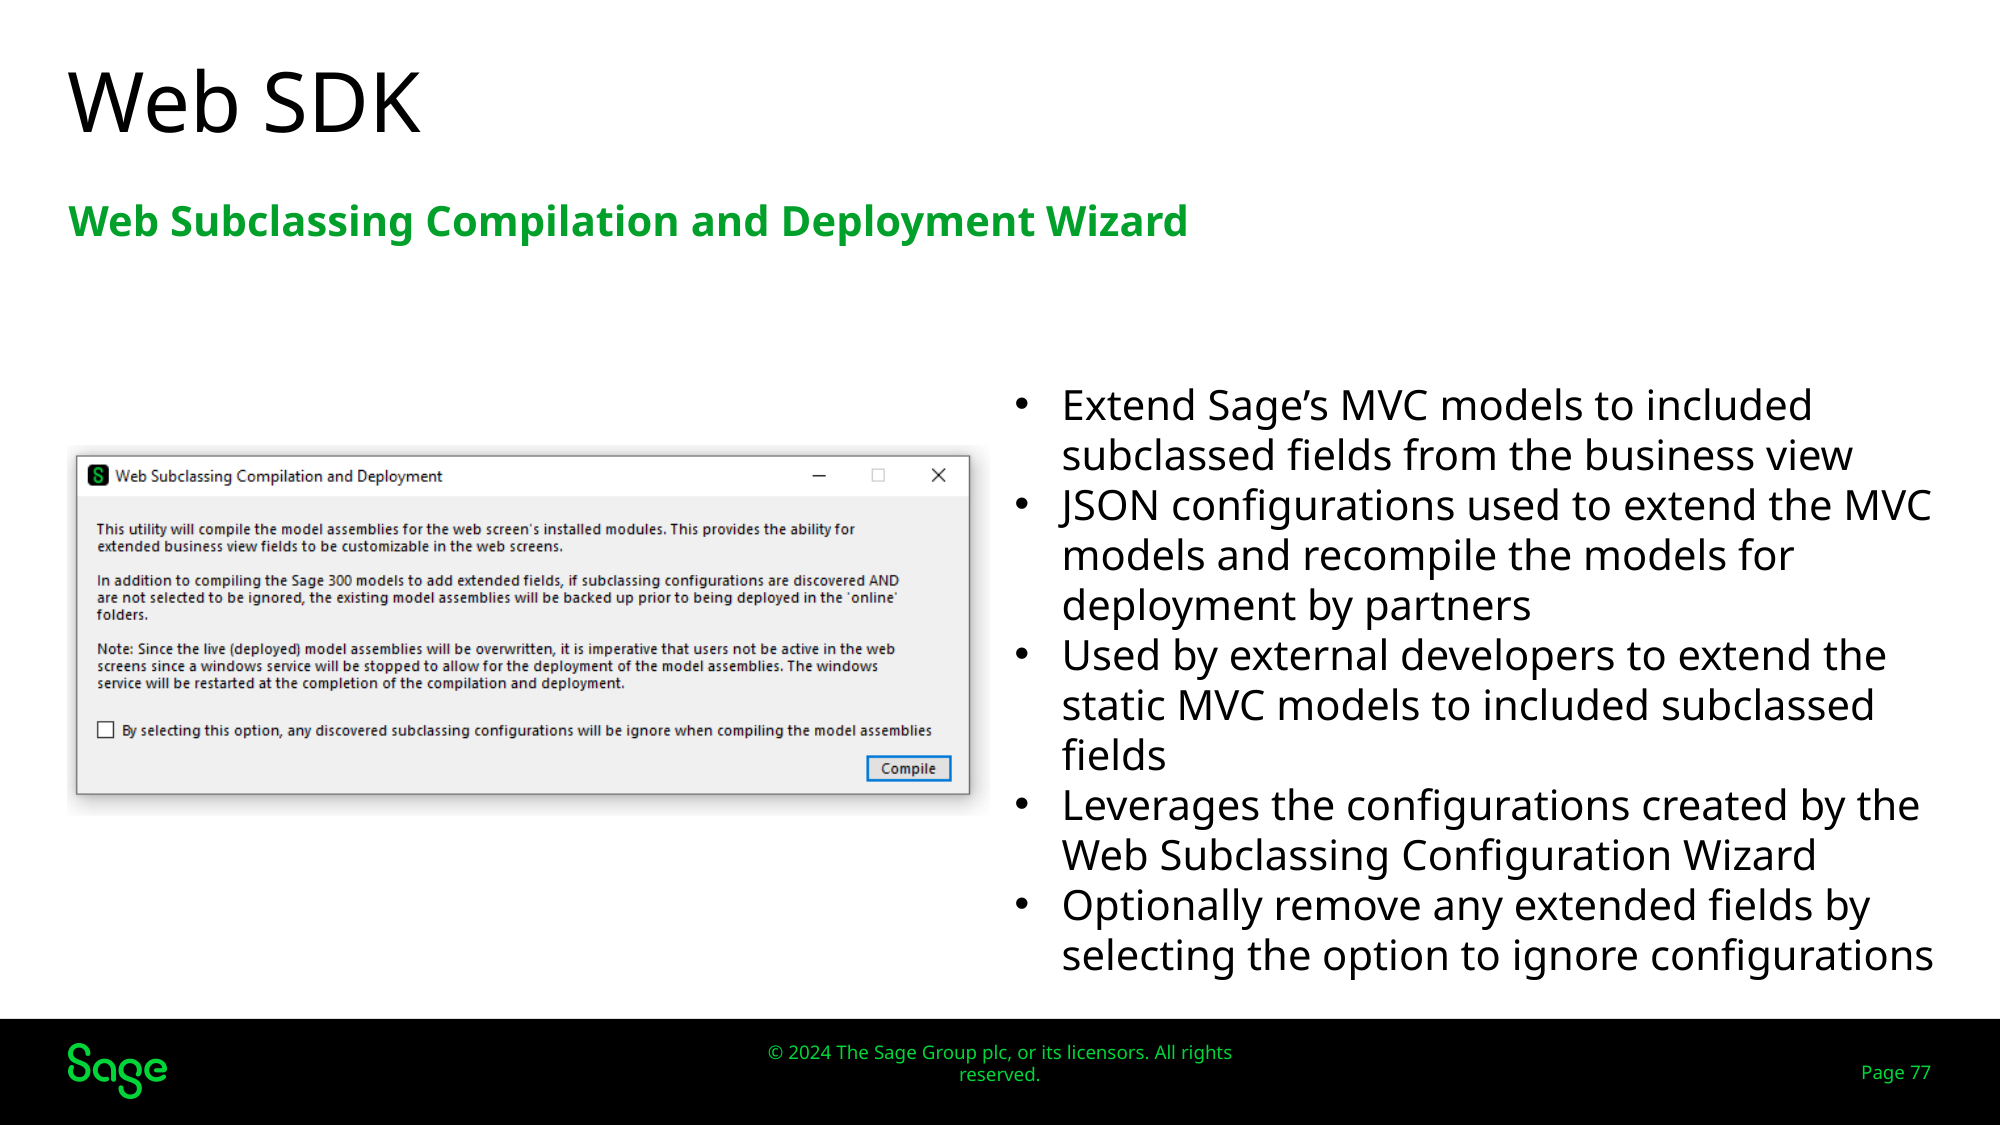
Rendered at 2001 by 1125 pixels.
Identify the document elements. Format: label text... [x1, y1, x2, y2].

title Web SDK [67, 49, 1930, 147]
text_box Extend Sage’s MVC models to included subclassed fields from the business view JSON configurations used to extend the MVC models and recompile the models for deployment by partners Used by external developers to extend the static MVC models to included subclassed fields Leverages the configurations created by the Web Subclassing Configuration Wizard Optionally remove any extended fields by selecting the option to ignore configurations [999, 371, 1956, 987]
picture [68, 1043, 167, 1099]
picture [67, 445, 990, 816]
slide_number Page 77 [1809, 1043, 1947, 1104]
list Web Subclassing Compilation and Deployment Wizard [68, 186, 1930, 259]
